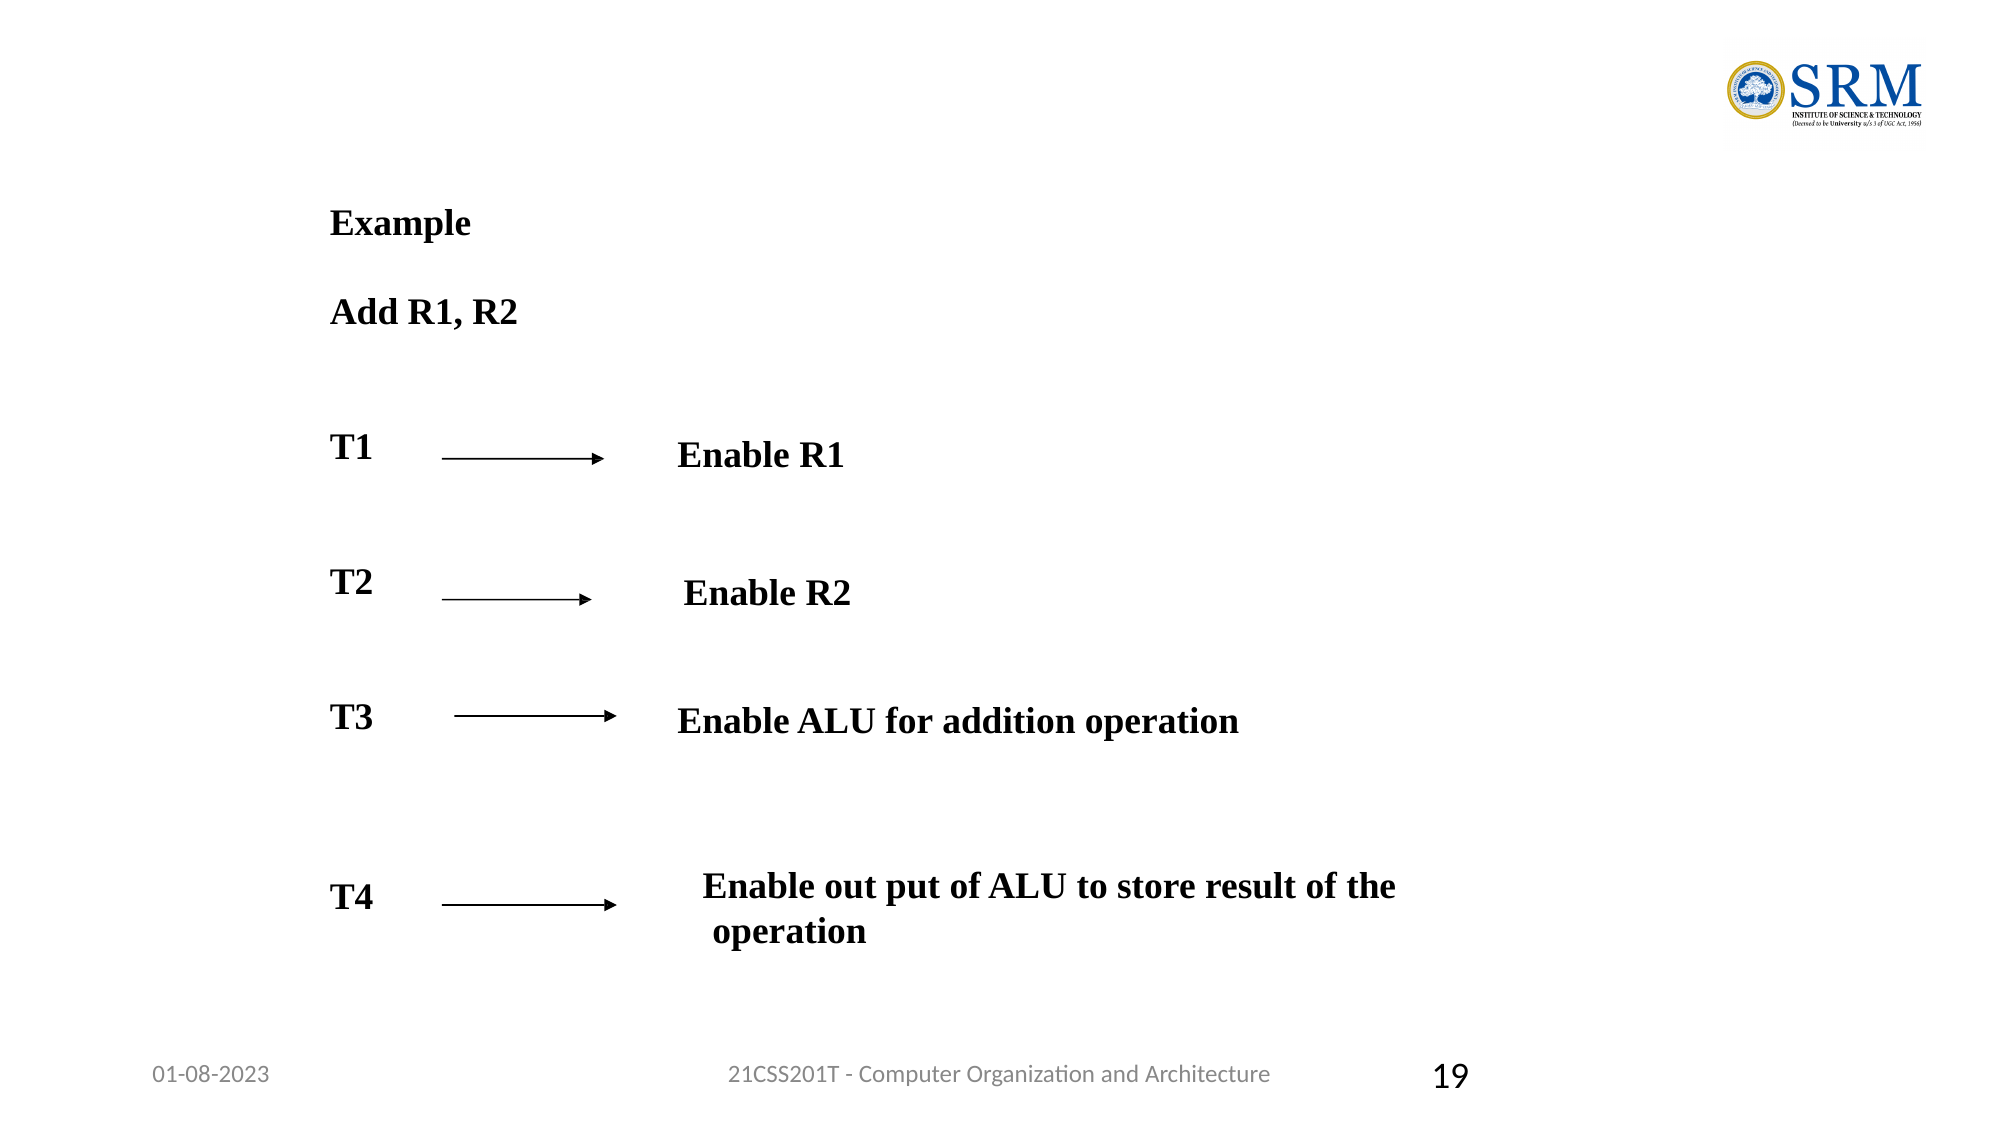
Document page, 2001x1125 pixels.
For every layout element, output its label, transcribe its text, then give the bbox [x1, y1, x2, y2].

text_box T2 [327, 554, 376, 602]
title Example [327, 124, 474, 284]
text_box Enable out put of ALU to store result of the operation [700, 858, 1399, 951]
text_box [441, 898, 617, 912]
slide_number ‹#› [1412, 1055, 1863, 1125]
text_box Enable ALU for addition operation [675, 694, 1242, 742]
text_box Enable R2 [681, 565, 854, 613]
text_box [441, 452, 605, 466]
text_box Add R1, R2 [327, 284, 521, 332]
text_box T3 [327, 689, 376, 737]
text_box Enable R1 [675, 428, 848, 476]
text_box [454, 709, 617, 723]
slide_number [137, 1042, 588, 1103]
text_box T4 [327, 869, 376, 917]
text_box T1 [327, 419, 376, 467]
picture [1723, 37, 1926, 151]
footer 21CSS201T - Computer Organization and Architecture [662, 1042, 1338, 1103]
text_box [441, 593, 592, 606]
